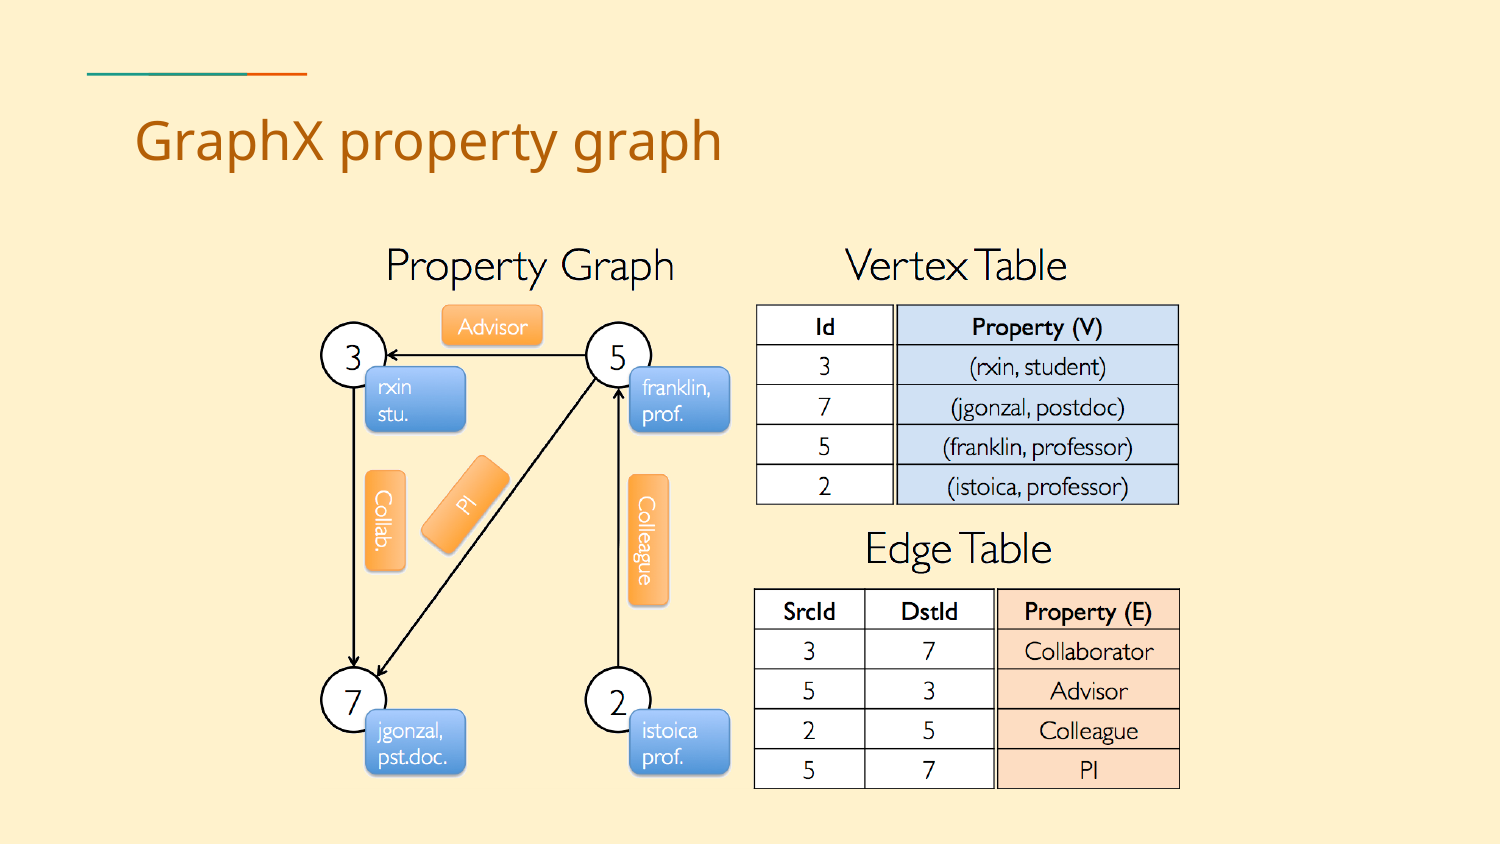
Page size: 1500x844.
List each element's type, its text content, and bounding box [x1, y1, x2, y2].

picture [319, 230, 1181, 790]
title GraphX property graph [119, 91, 1381, 180]
